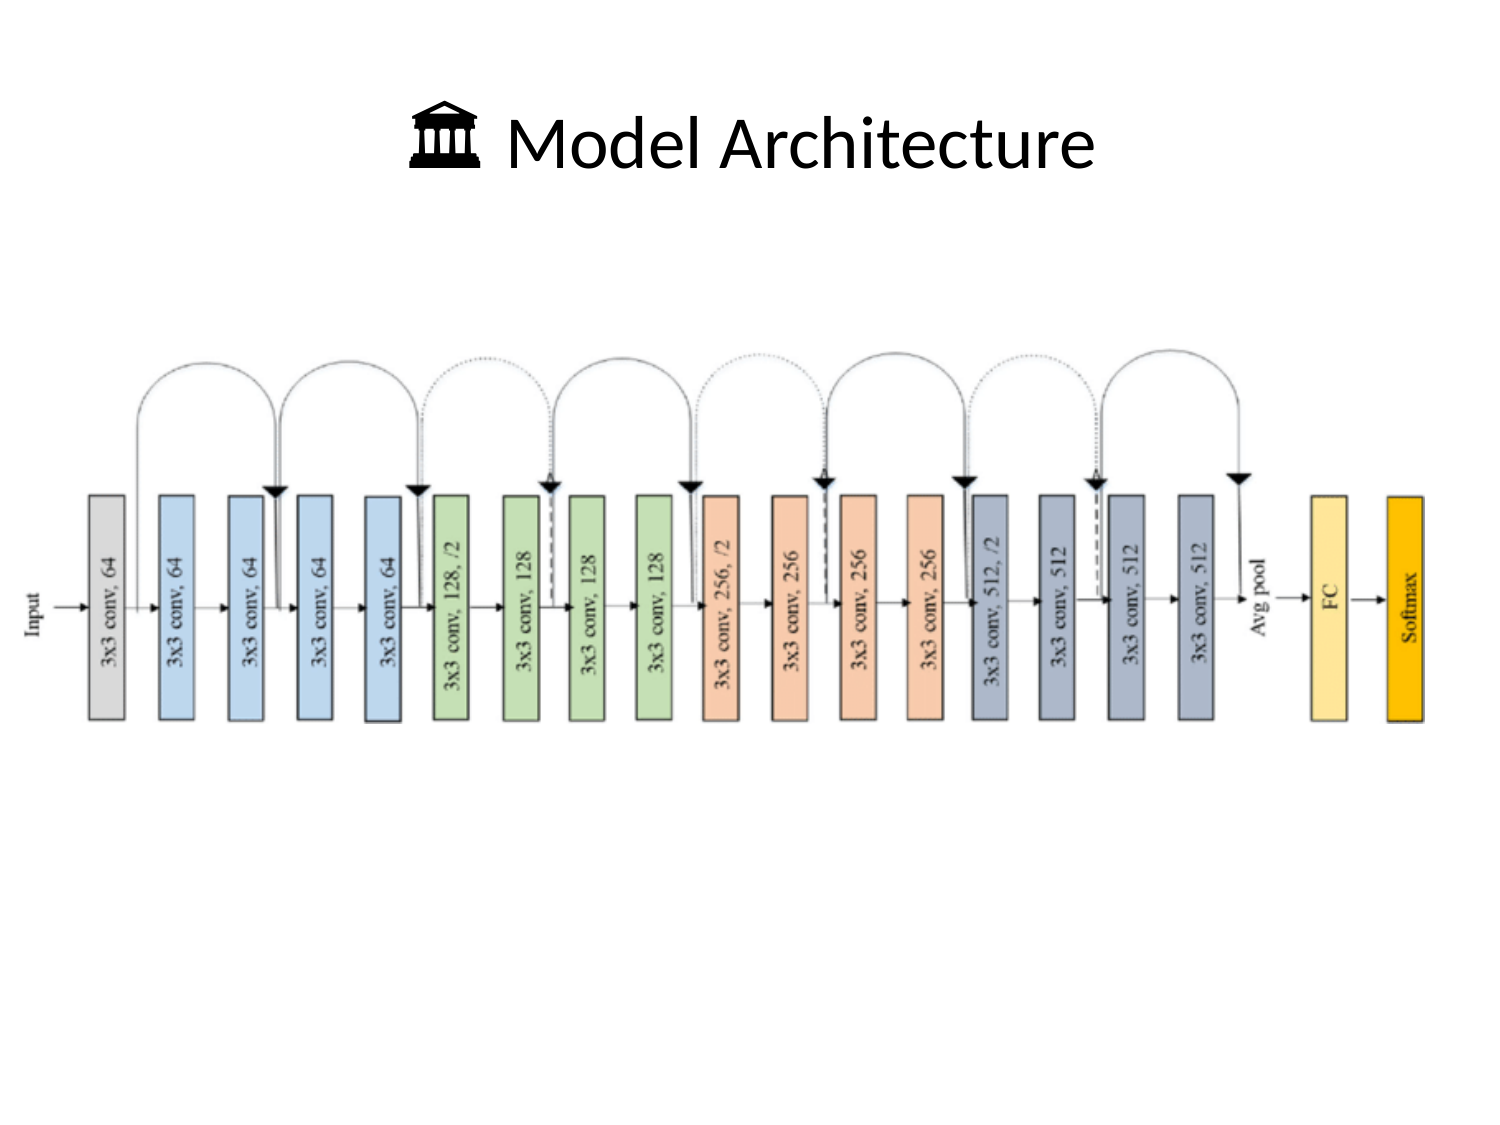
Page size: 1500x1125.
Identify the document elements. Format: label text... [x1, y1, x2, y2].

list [23, 346, 1426, 724]
title 🏛️ Model Architecture [75, 45, 1425, 233]
